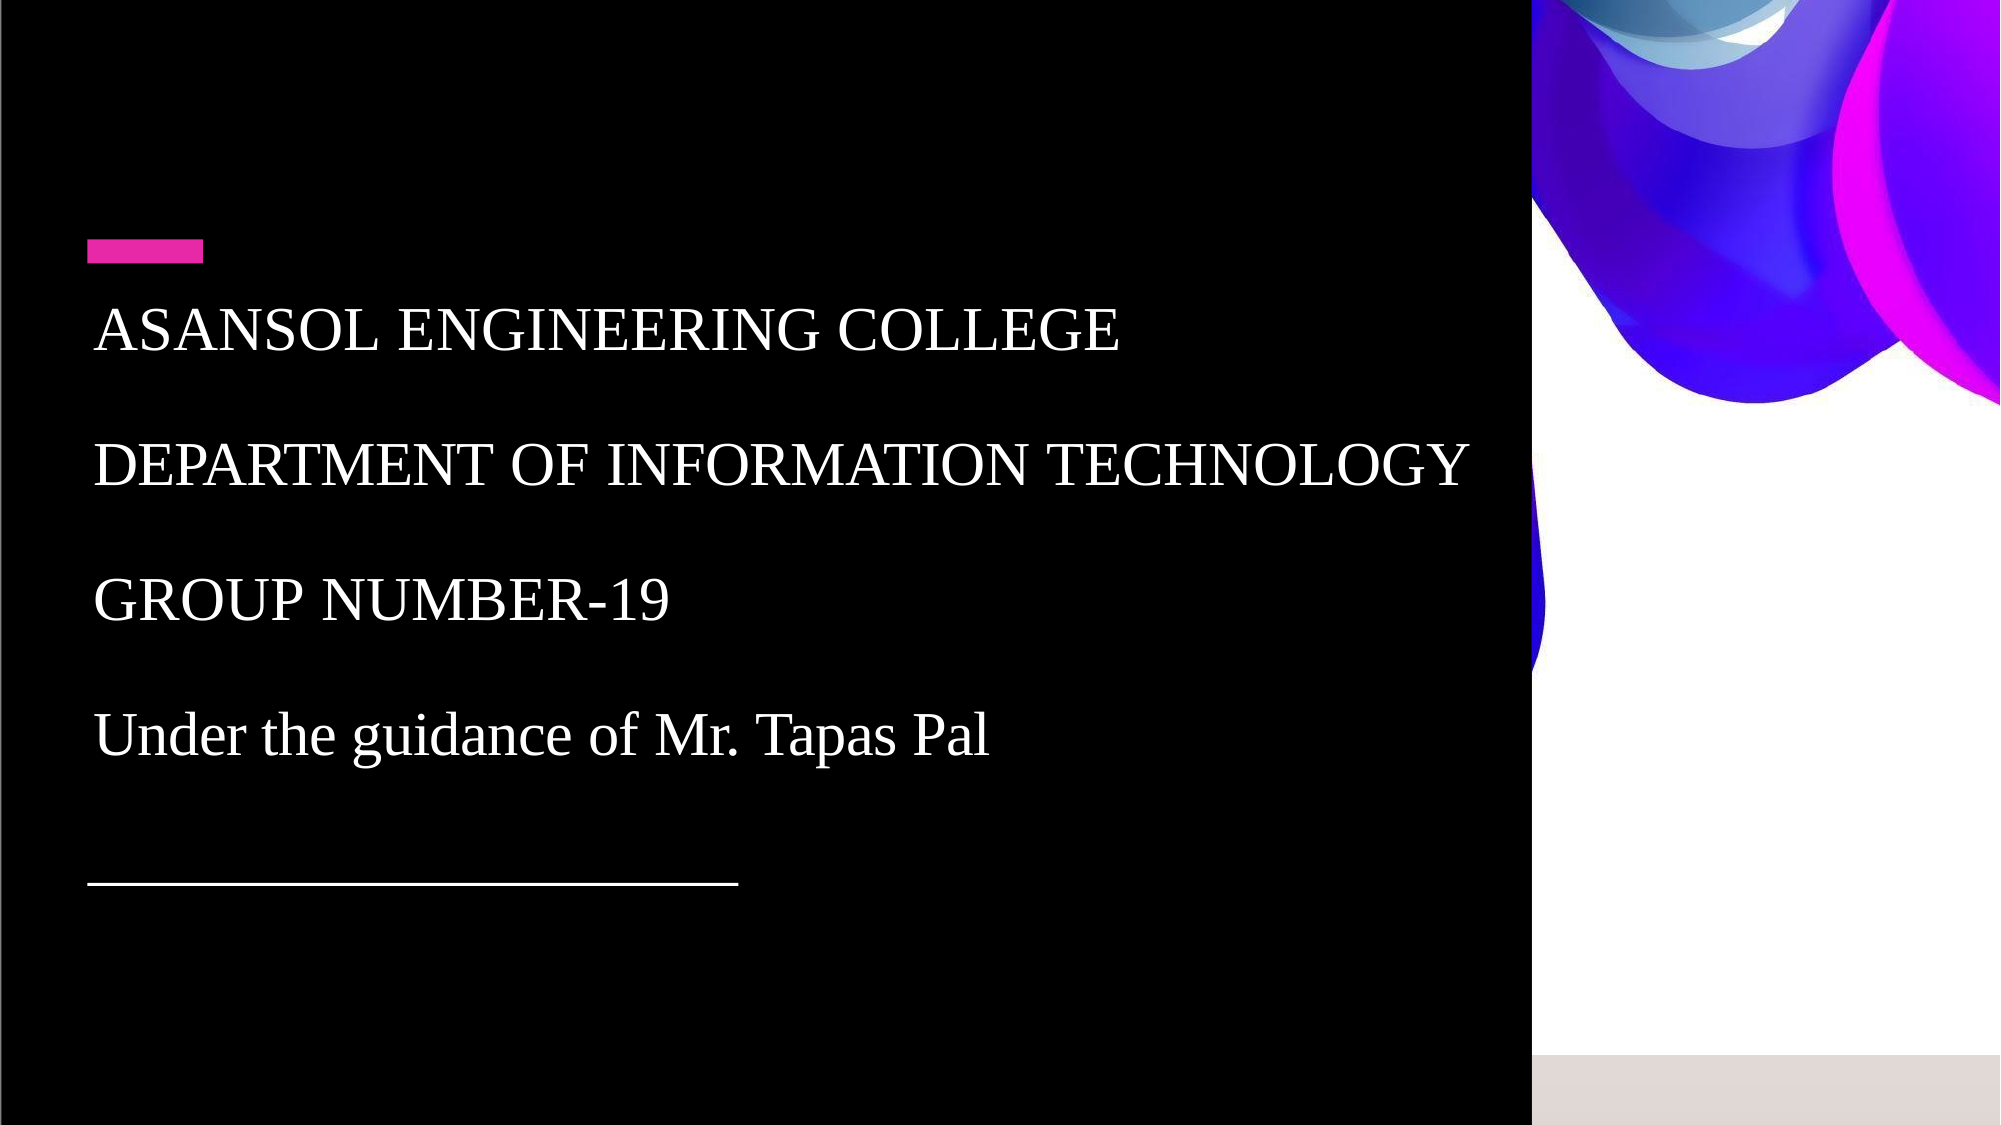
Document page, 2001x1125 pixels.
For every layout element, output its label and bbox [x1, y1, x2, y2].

text_box [0, 0, 2000, 1125]
text_box [87, 238, 739, 887]
